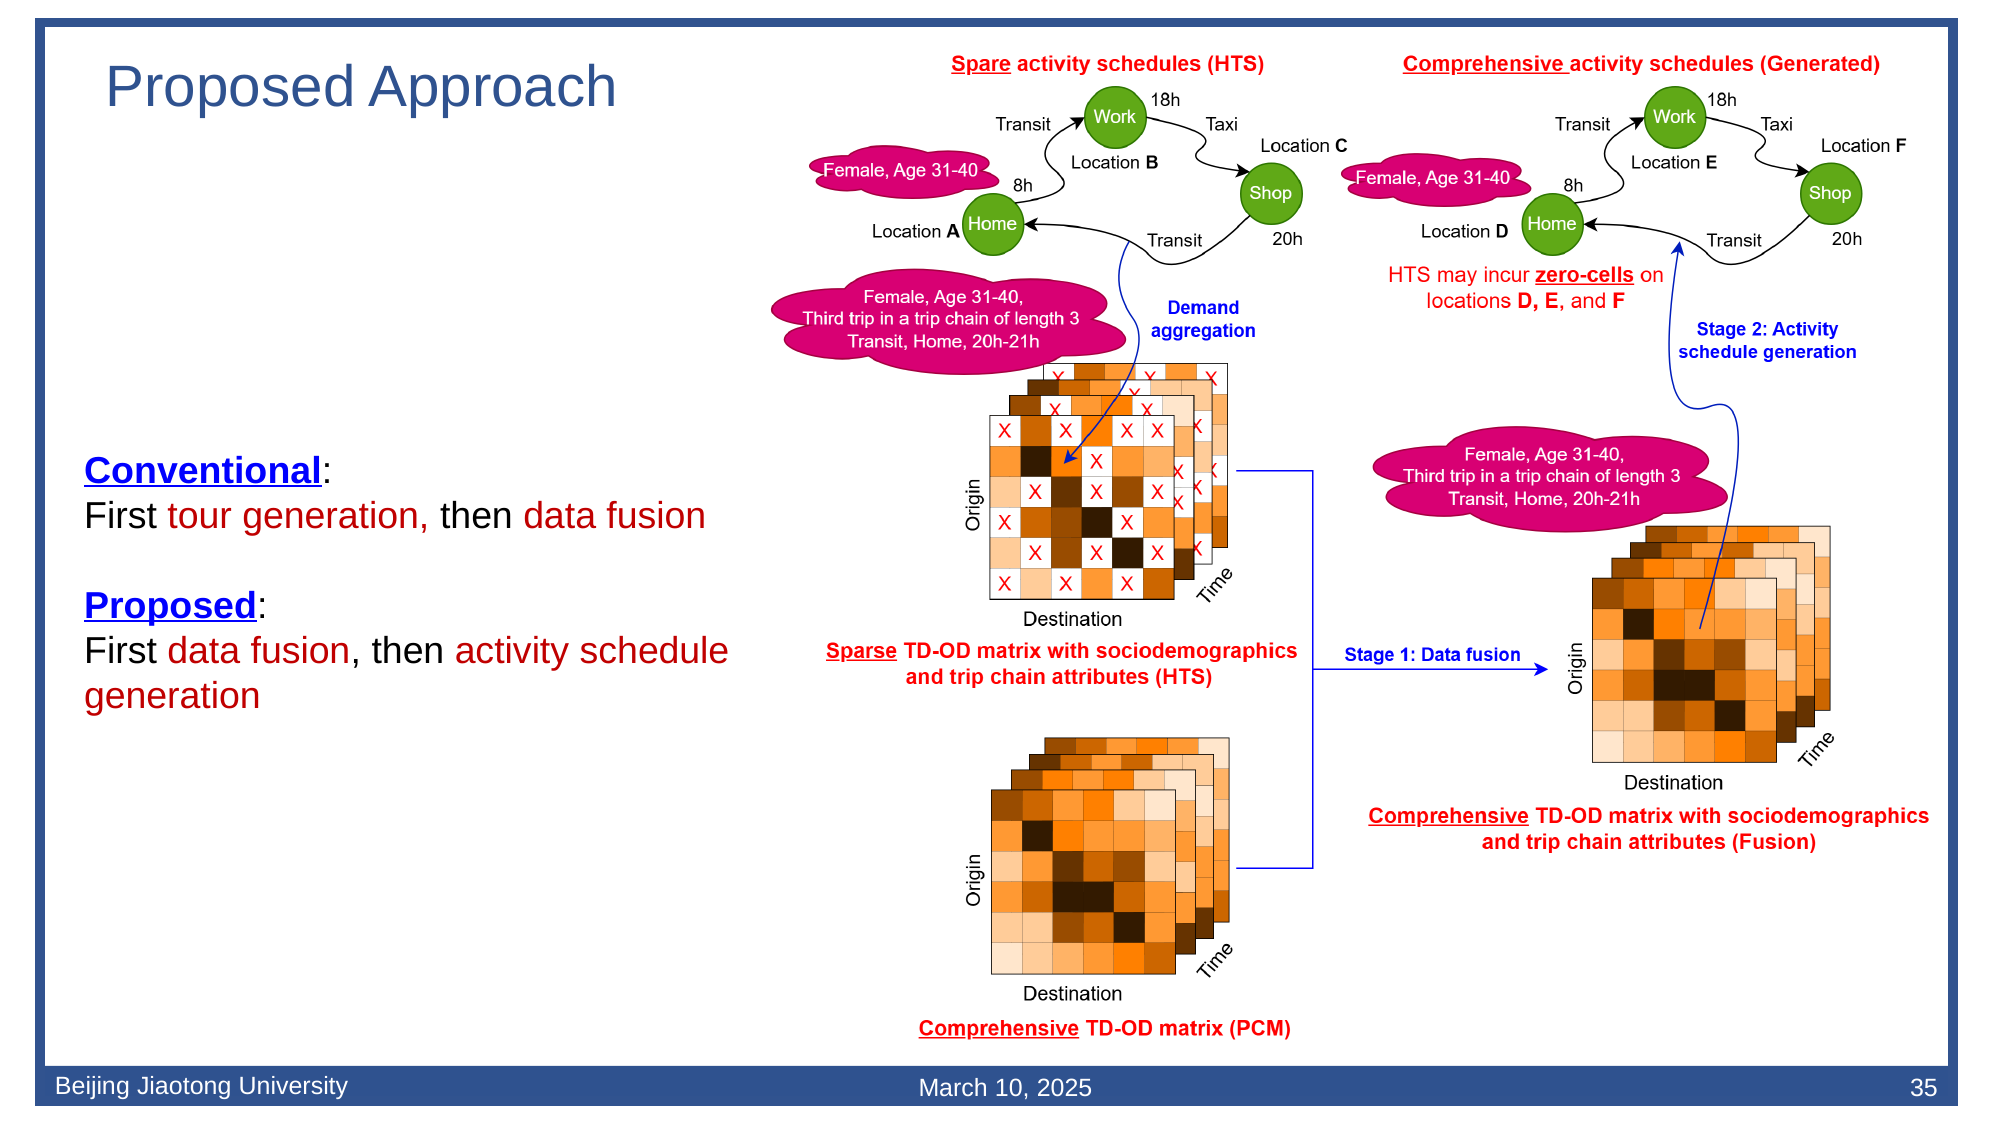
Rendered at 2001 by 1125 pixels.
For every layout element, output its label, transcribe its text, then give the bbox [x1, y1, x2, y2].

picture [746, 40, 1931, 1052]
text_box Conventional: First tour generation, then data fusion Proposed: First data fusion, then activity schedule generation [69, 438, 741, 724]
slide_number 35 [1503, 1066, 1953, 1108]
text_box Proposed Approach [90, 40, 744, 126]
